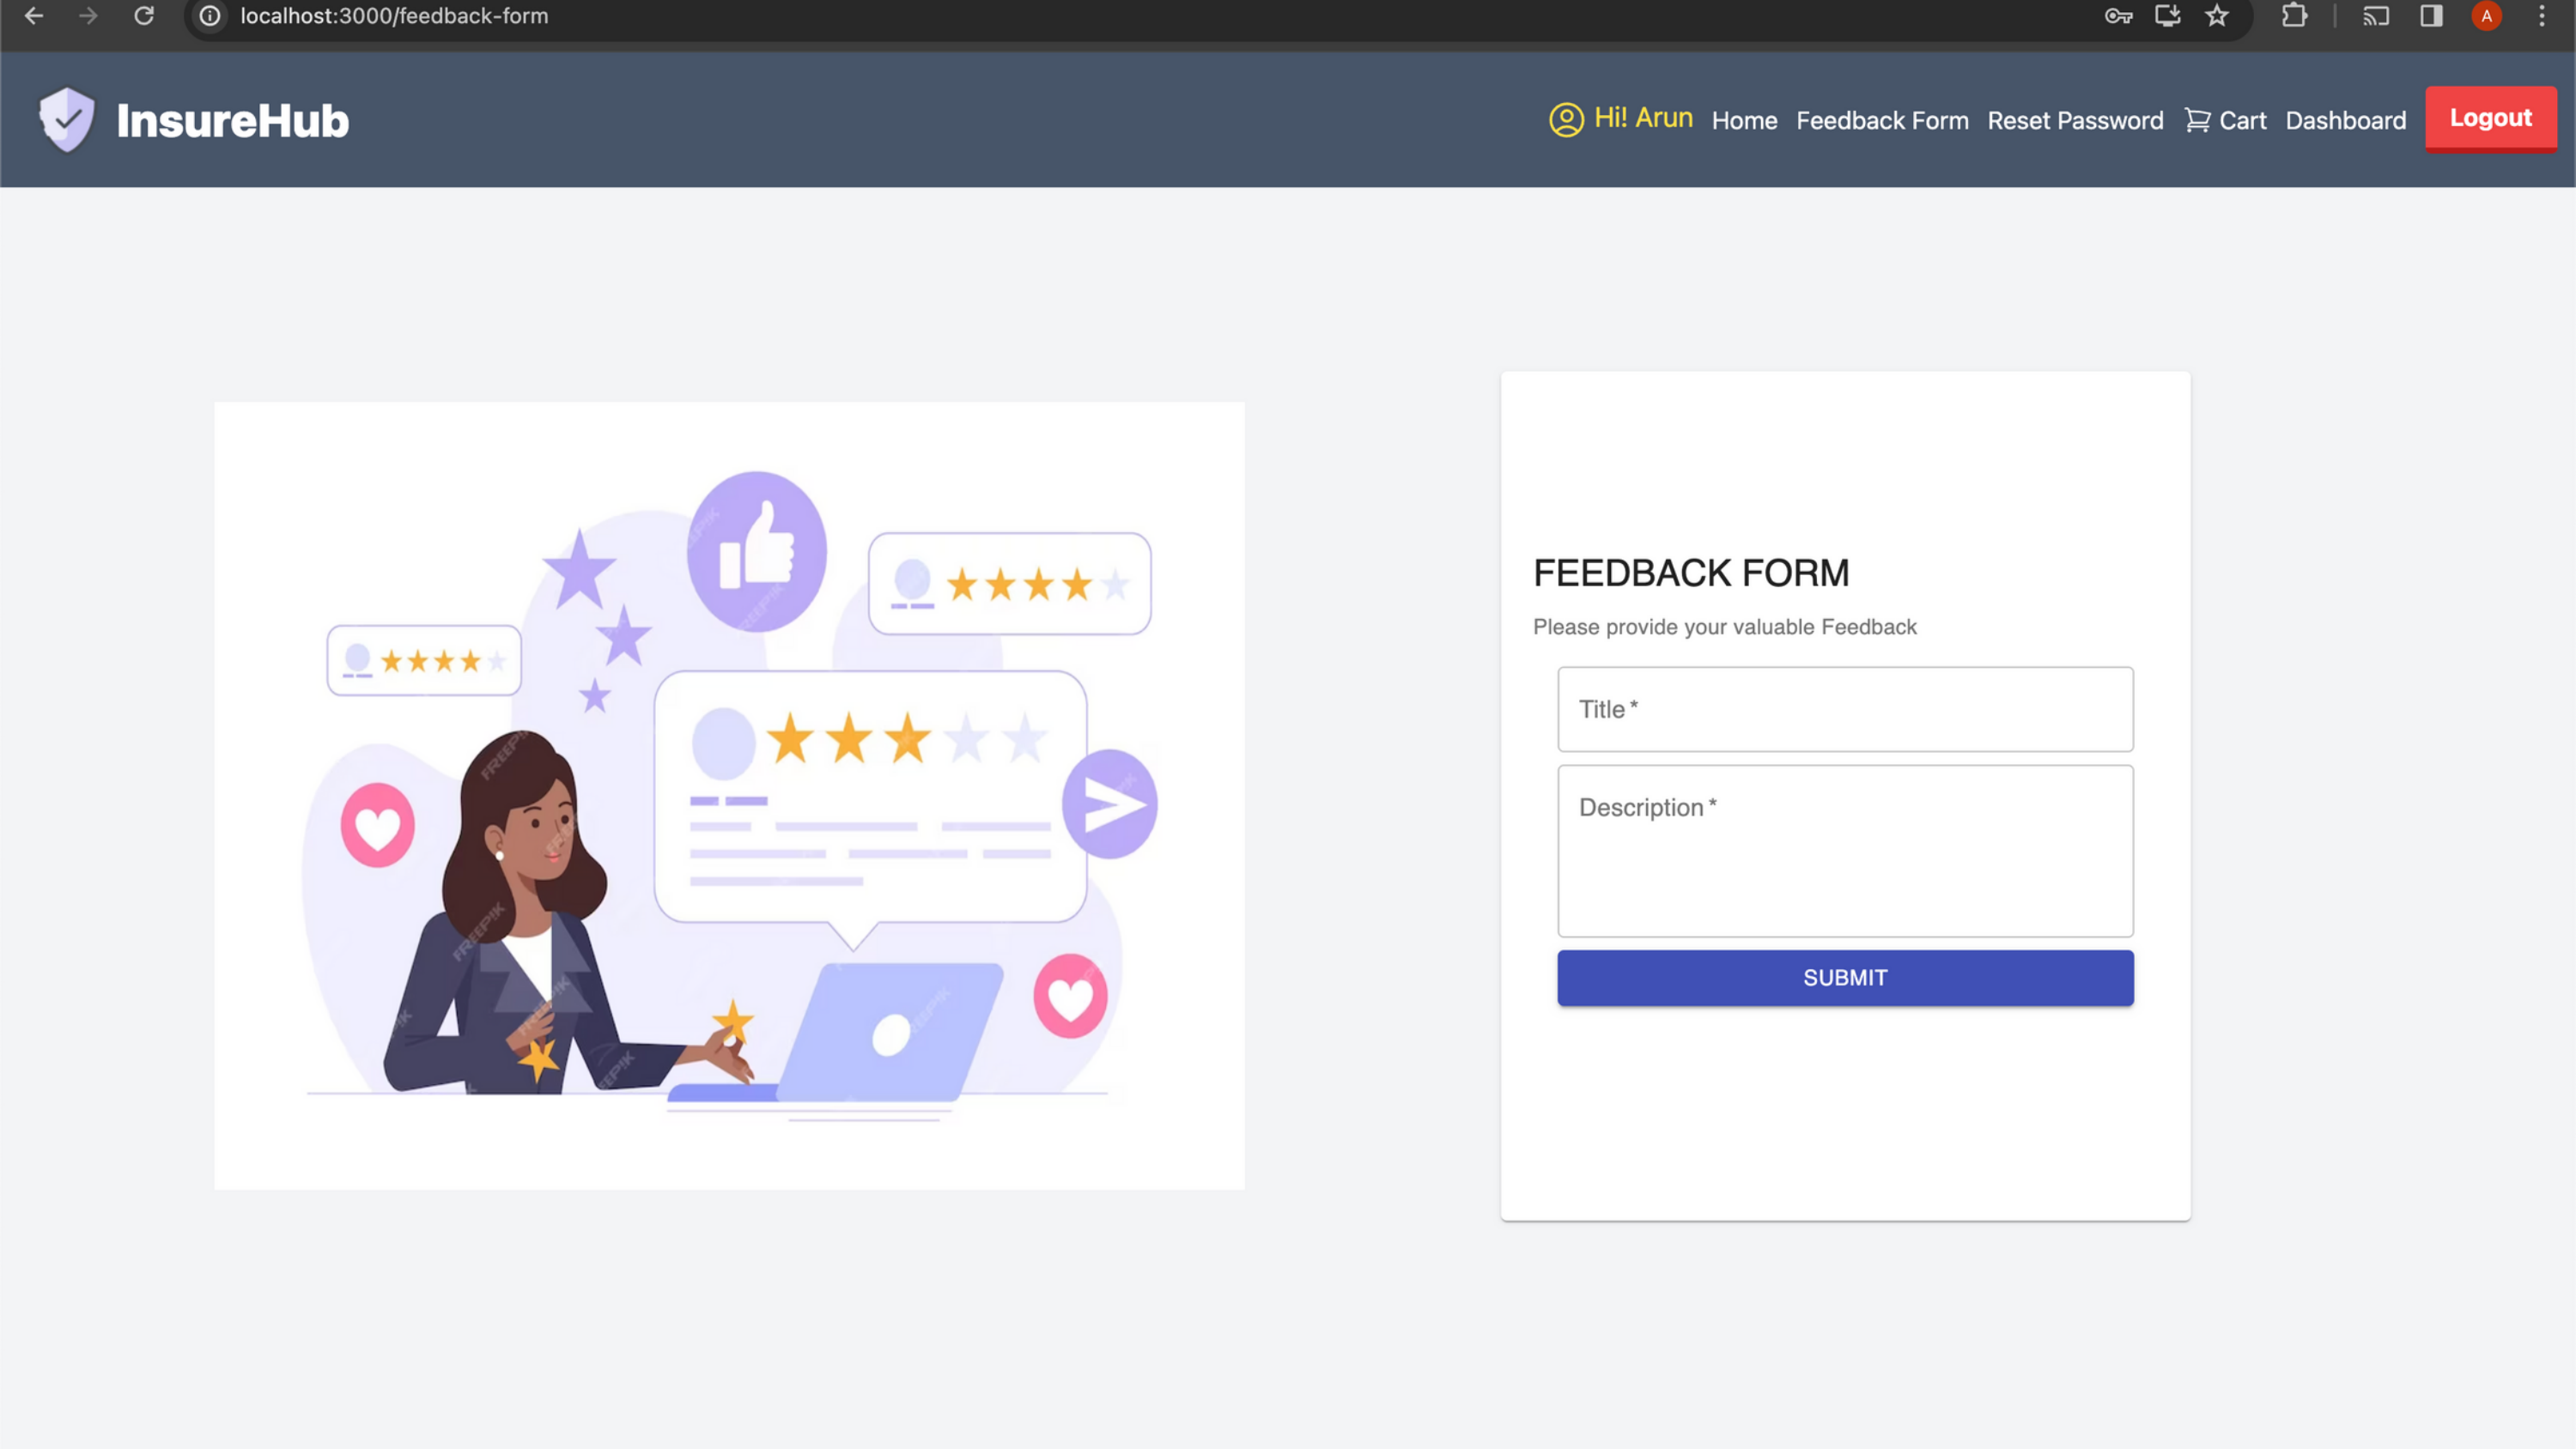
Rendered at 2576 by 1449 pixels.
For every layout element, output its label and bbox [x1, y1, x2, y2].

text_box [0, 0, 2576, 1449]
